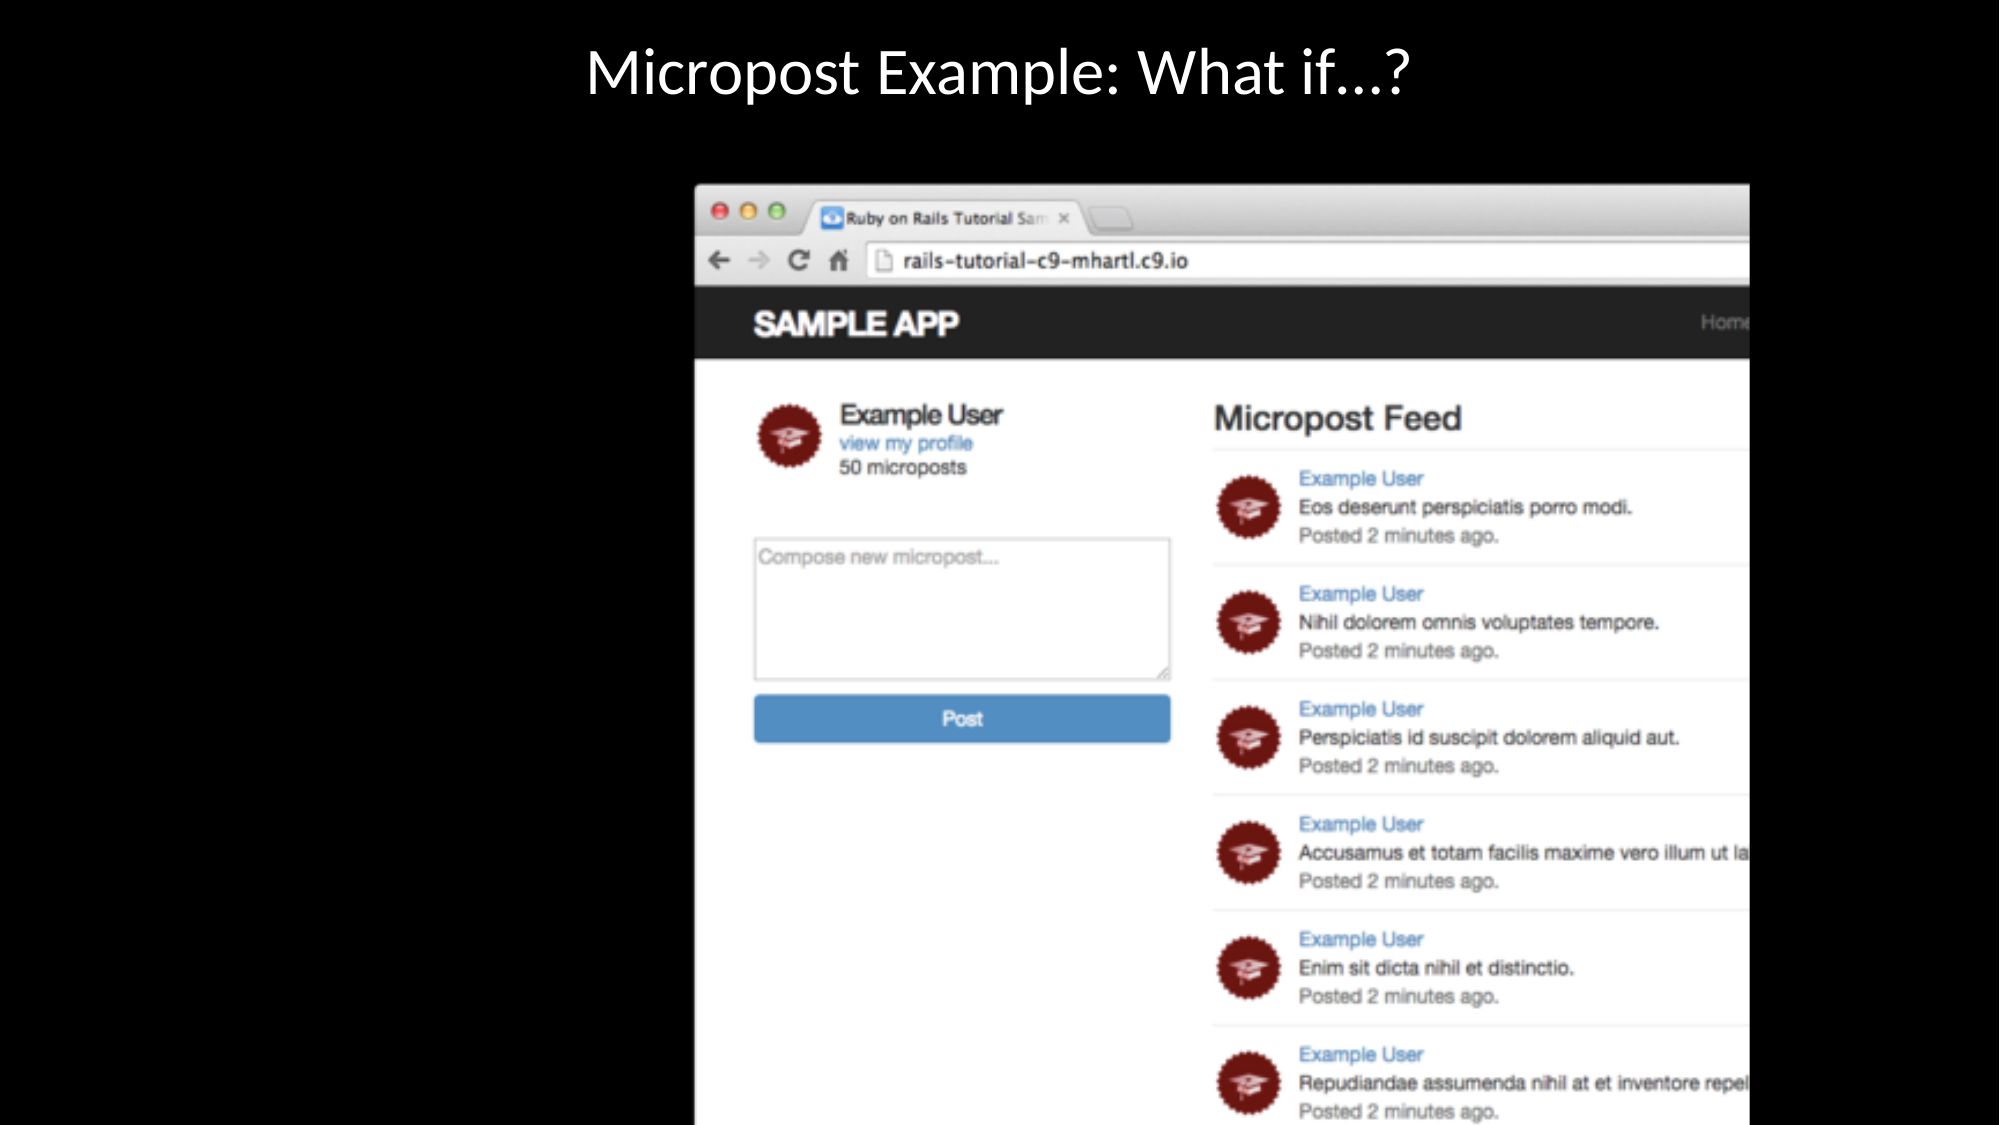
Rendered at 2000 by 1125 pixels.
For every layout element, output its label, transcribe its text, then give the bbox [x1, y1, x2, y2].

picture [614, 135, 1750, 1125]
title Micropost Example: What if…? [324, 0, 1675, 136]
